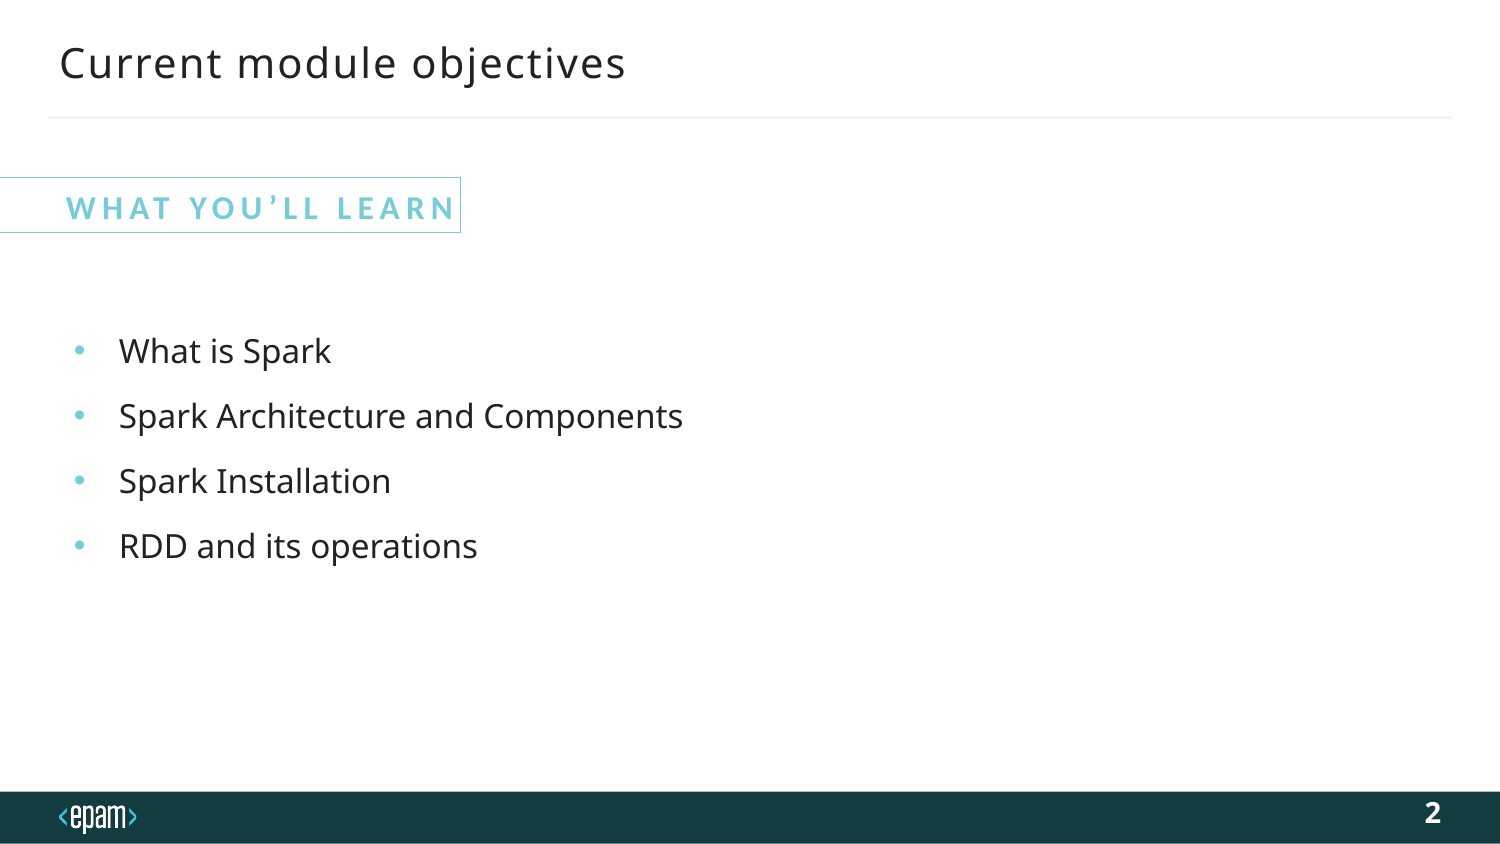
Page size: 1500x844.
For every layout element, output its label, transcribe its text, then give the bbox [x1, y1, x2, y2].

slide_number 2 [1216, 791, 1442, 844]
text_box What is Spark Spark Architecture and Components Spark Installation RDD and its operations [59, 322, 926, 573]
title Current module objectives [59, 37, 1442, 87]
text_box [0, 176, 462, 234]
text_box WHAT YOU’LL LEARN [462, 178, 469, 234]
